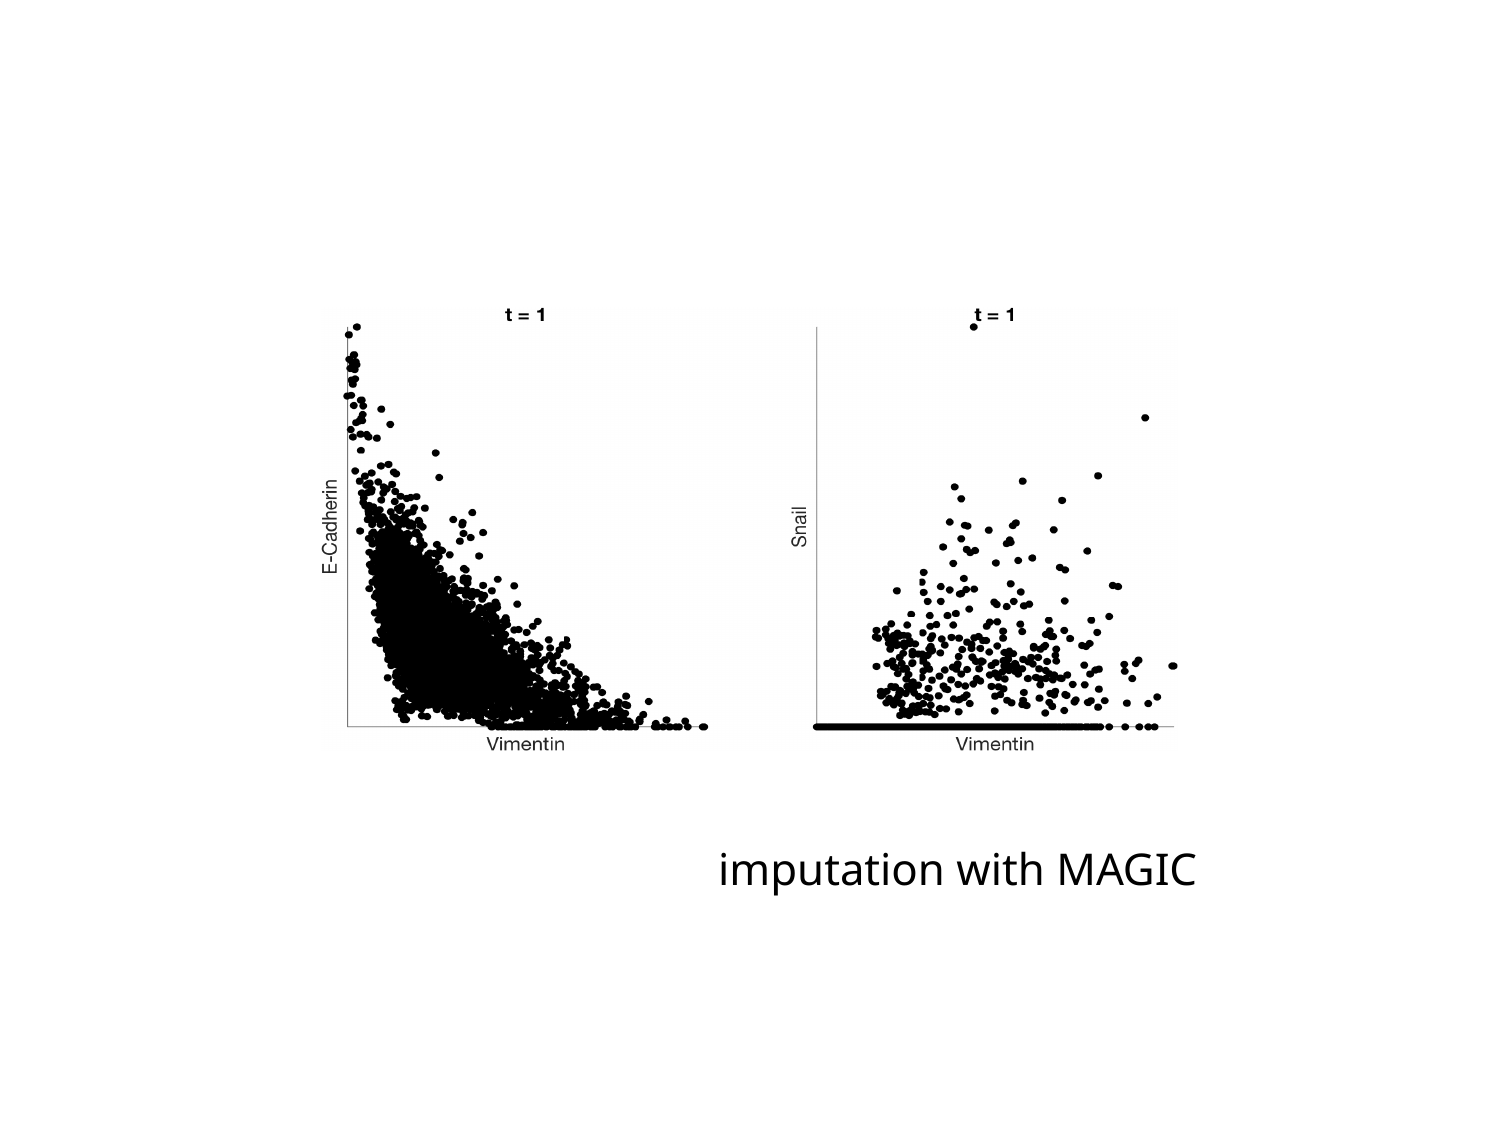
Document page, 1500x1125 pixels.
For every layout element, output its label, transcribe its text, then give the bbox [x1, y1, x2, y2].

picture [321, 307, 1178, 751]
text_box imputation with MAGIC [264, 838, 1209, 901]
